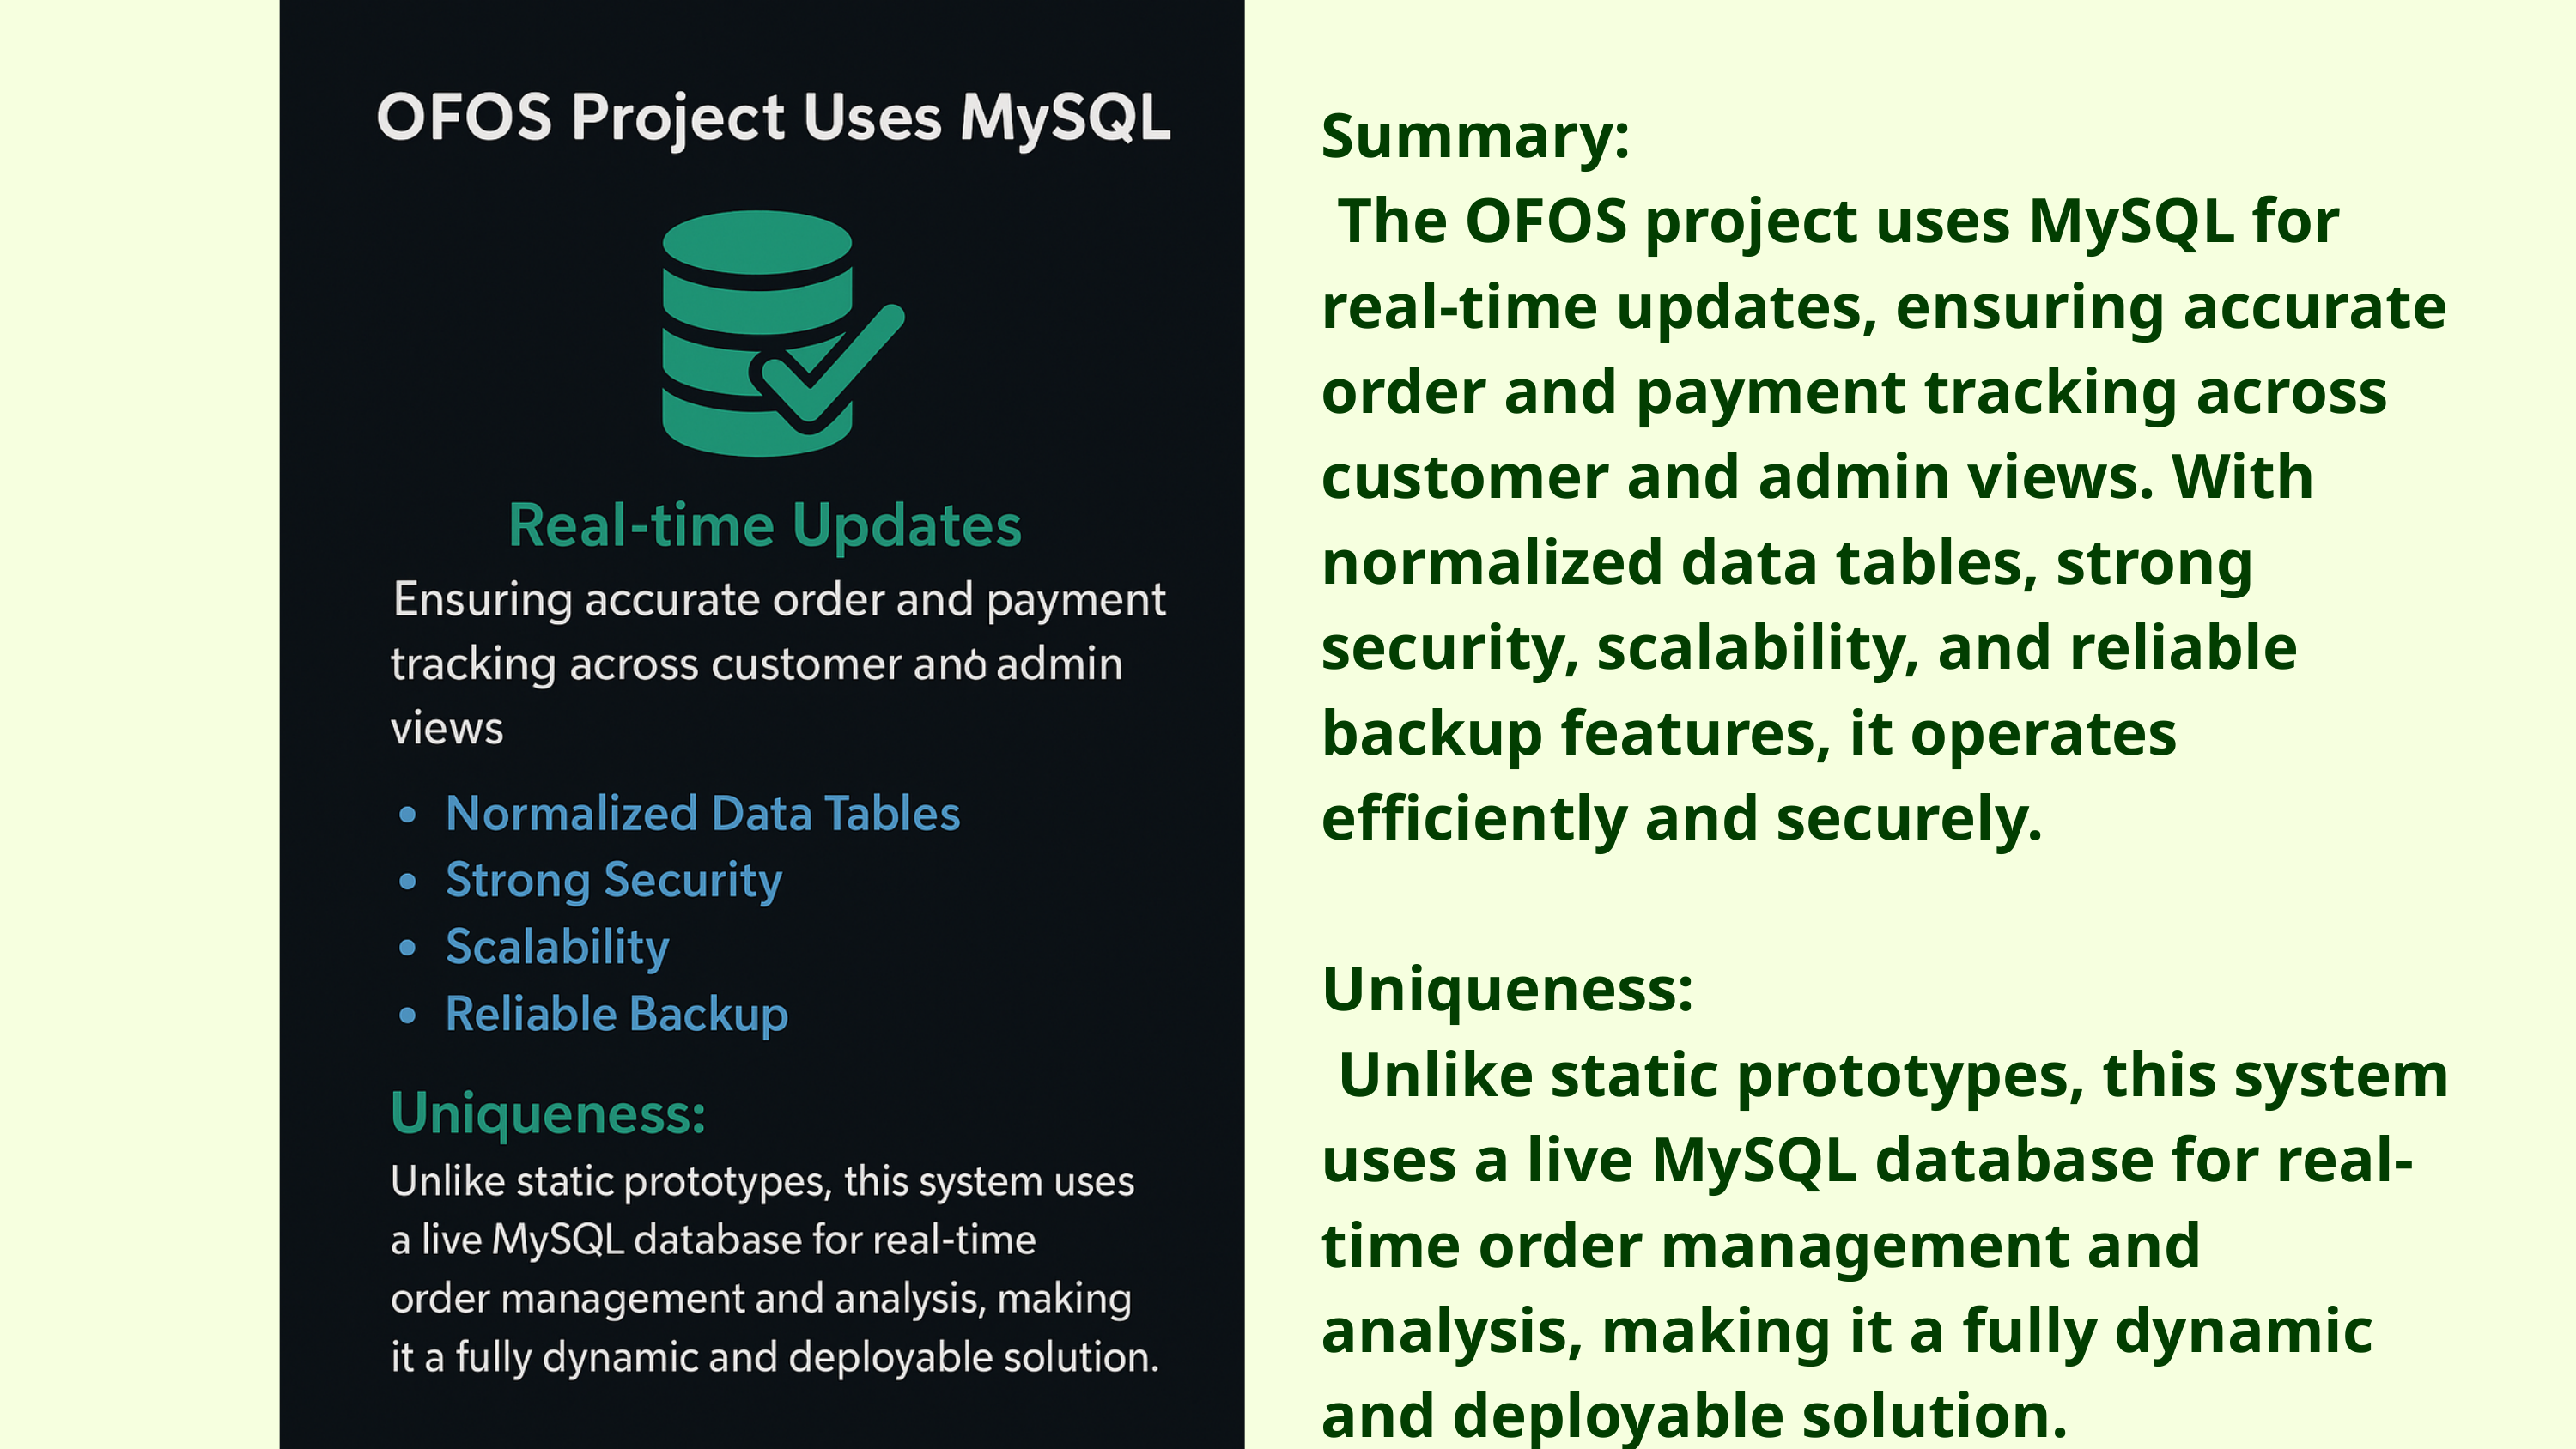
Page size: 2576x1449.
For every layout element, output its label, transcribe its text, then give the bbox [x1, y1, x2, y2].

text_box [279, 0, 1245, 1449]
text_box Summary: The OFOS project uses MySQL for real-time updates, ensuring accurate order and payment tracking across customer and admin views. With normalized data tables, strong security, scalability, and reliable backup features, it operates efficiently and securely. Uniqueness: Unlike static prototypes, this system uses a live MySQL database for real-time order management and analysis, making it a fully dynamic and deployable solution. [1321, 83, 2464, 1449]
